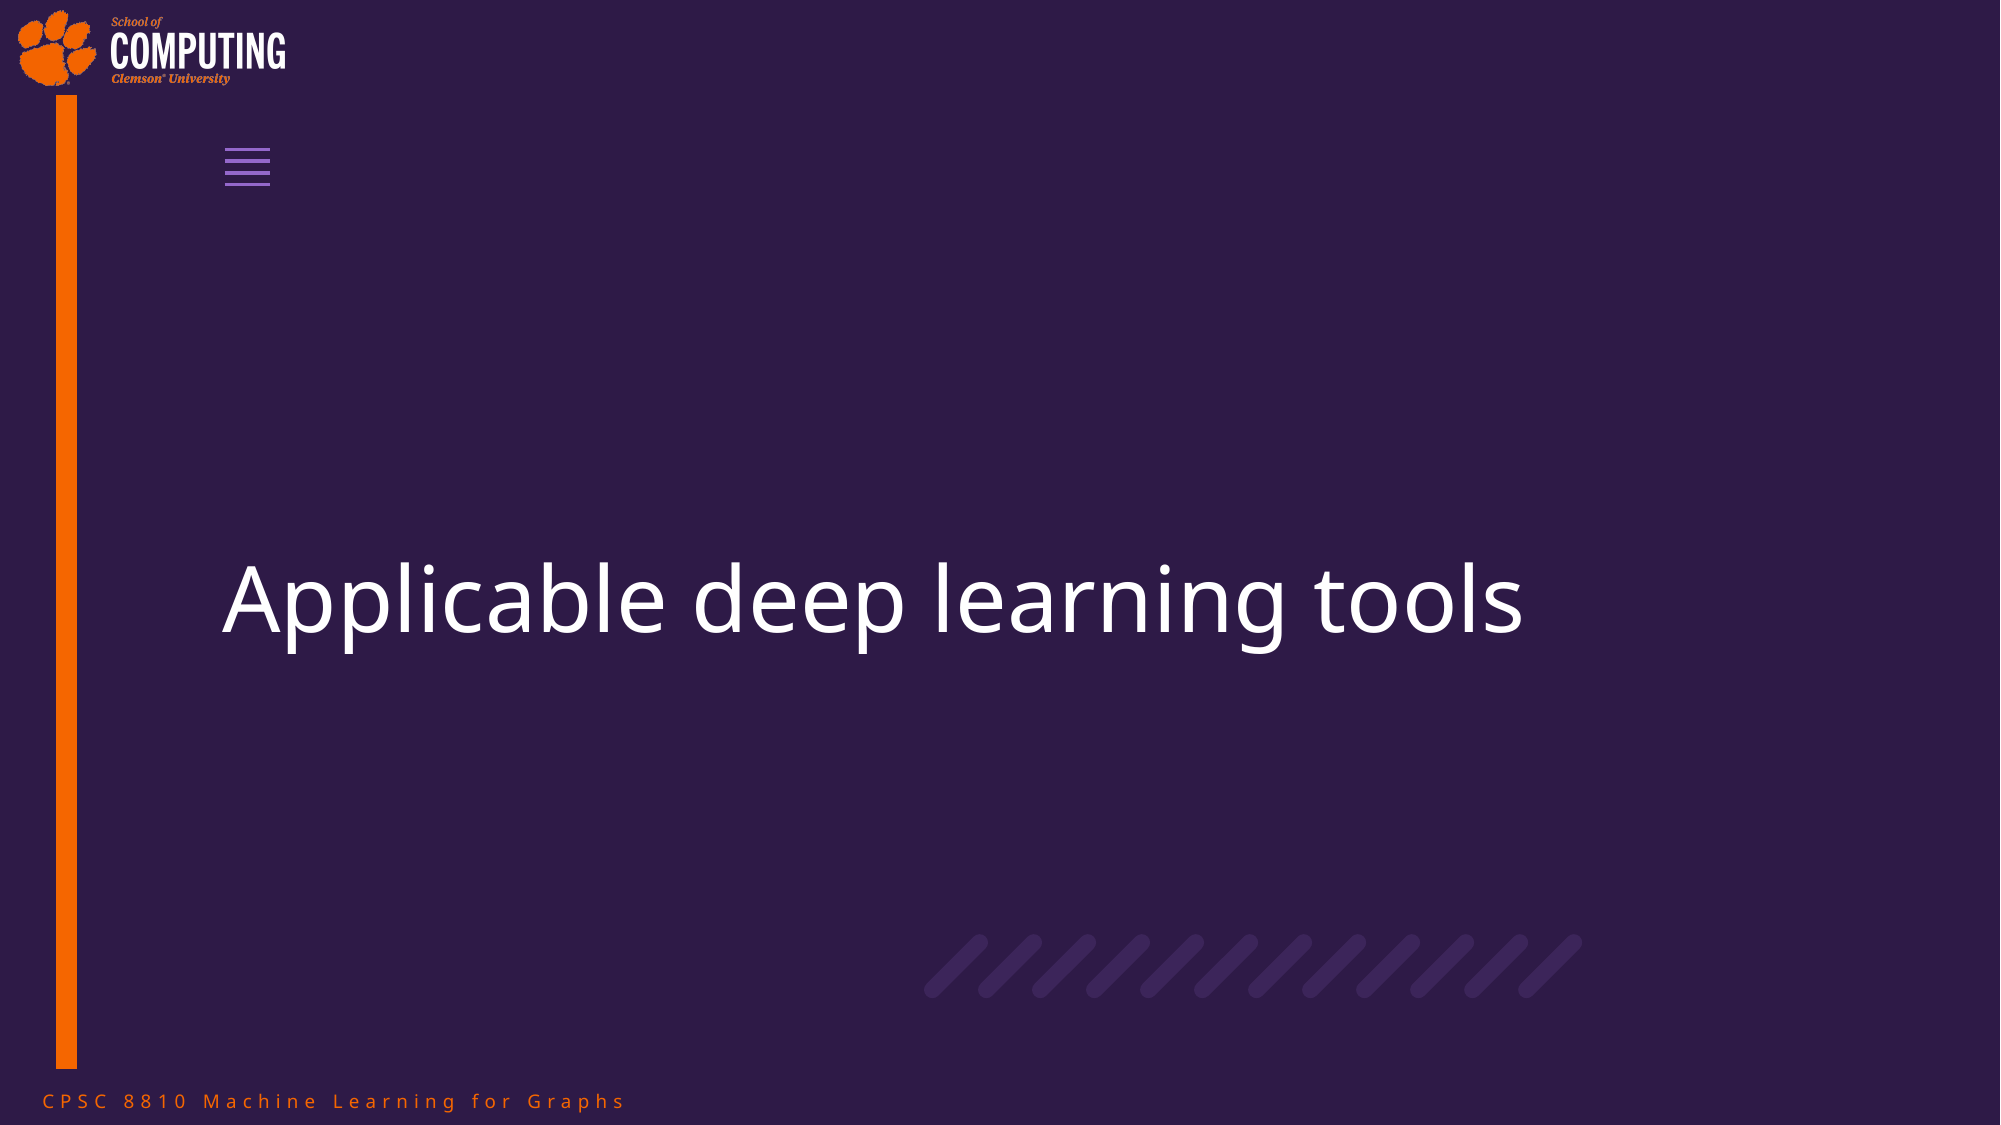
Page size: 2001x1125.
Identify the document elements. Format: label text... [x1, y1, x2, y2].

title Applicable deep learning tools [222, 562, 1906, 652]
picture [18, 10, 285, 86]
